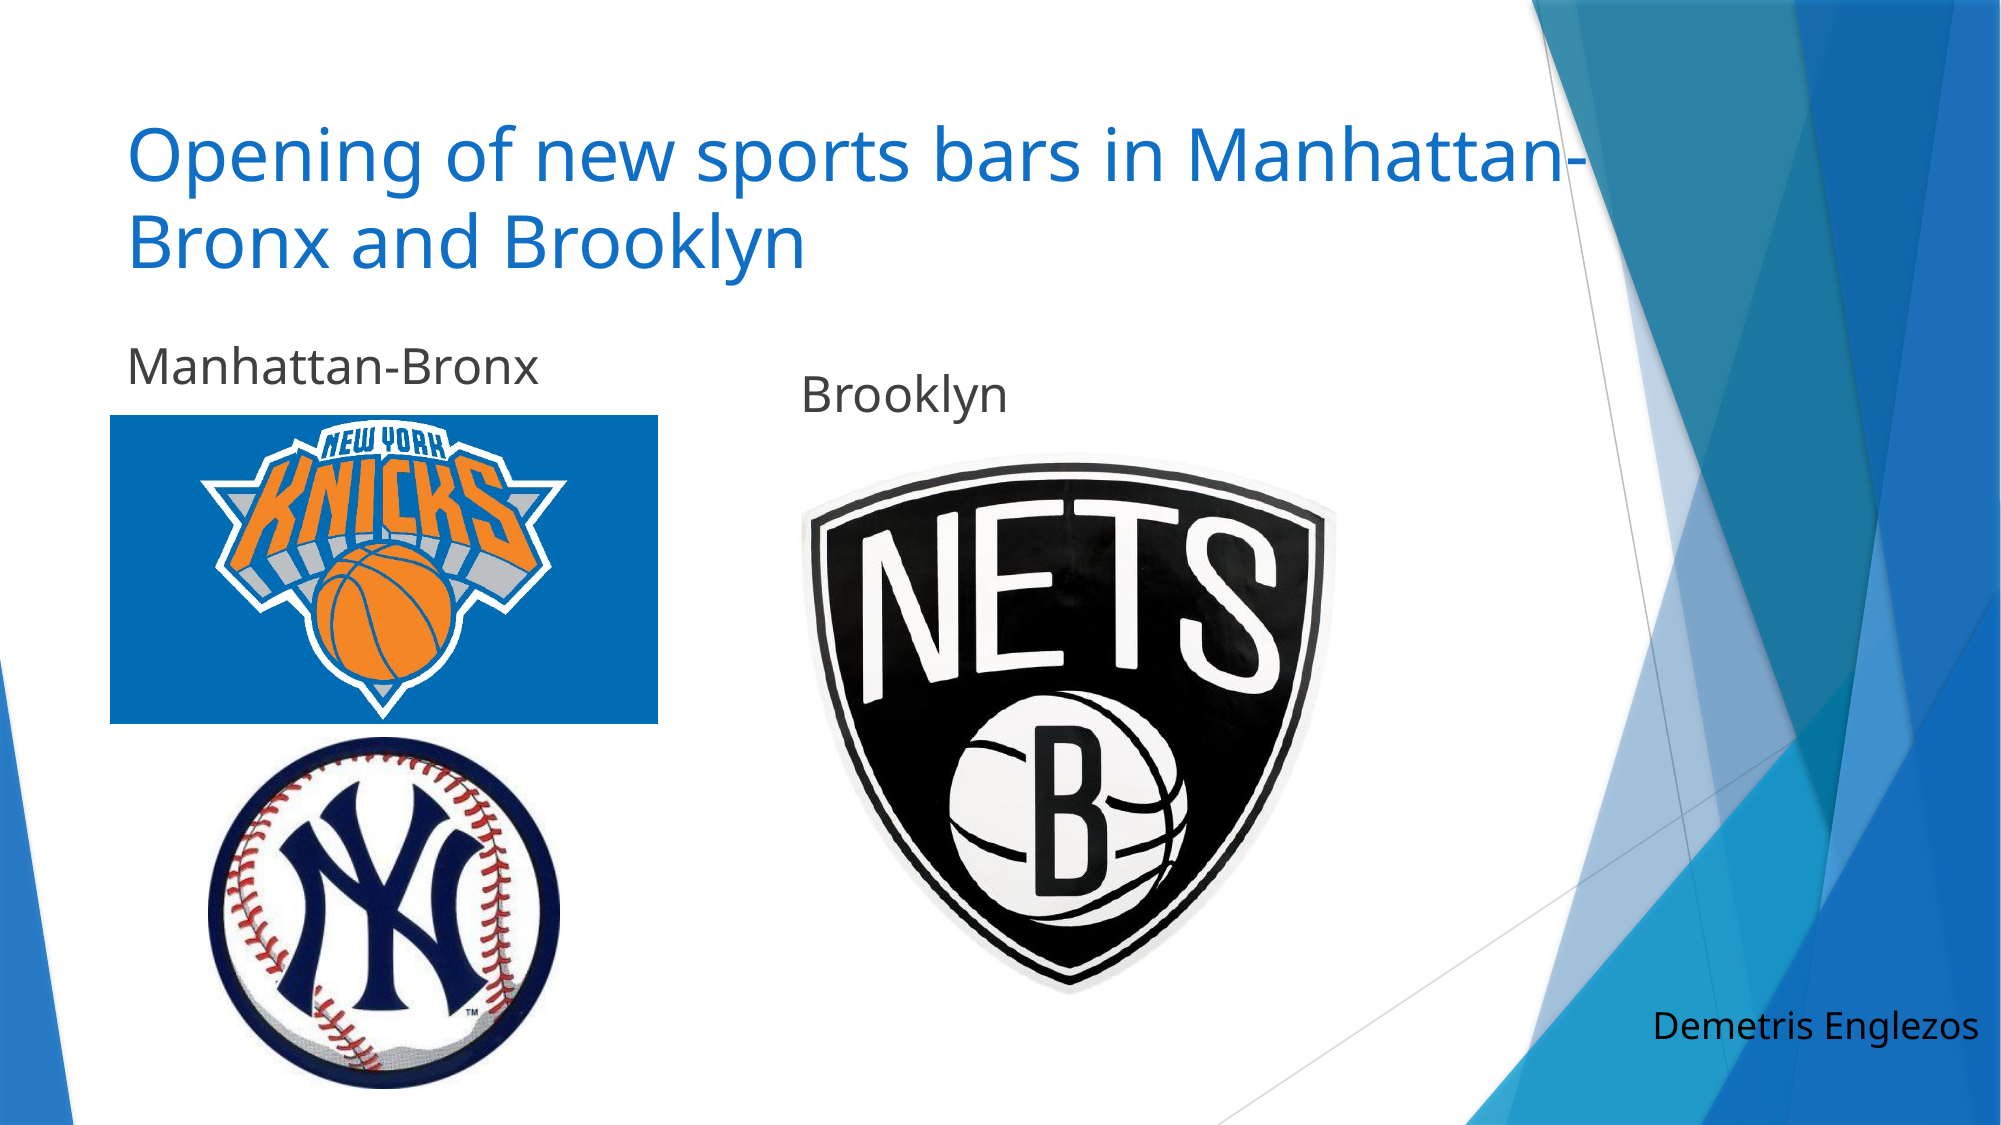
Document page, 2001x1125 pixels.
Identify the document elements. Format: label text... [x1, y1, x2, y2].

list Manhattan-Bronx [110, 307, 798, 402]
text_box Demetris Englezos [1637, 994, 1995, 1054]
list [110, 415, 658, 724]
list Brooklyn [785, 335, 1473, 431]
picture [207, 736, 561, 1089]
title Opening of new sports bars in Manhattan-Bronx and Brooklyn [111, 99, 1647, 317]
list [797, 451, 1341, 995]
